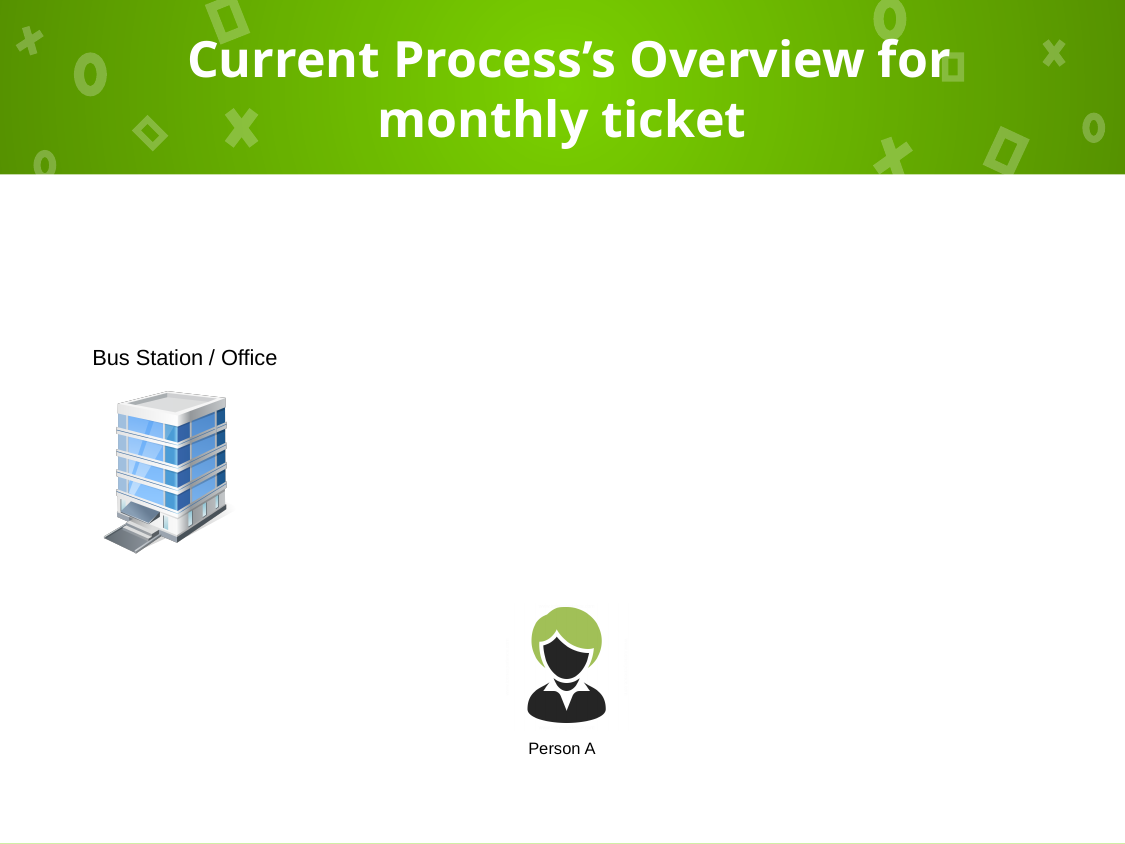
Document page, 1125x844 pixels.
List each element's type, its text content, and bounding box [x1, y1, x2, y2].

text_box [489, 603, 635, 766]
title Current Process’s Overview for monthly ticket [56, 0, 1069, 175]
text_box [77, 336, 302, 554]
